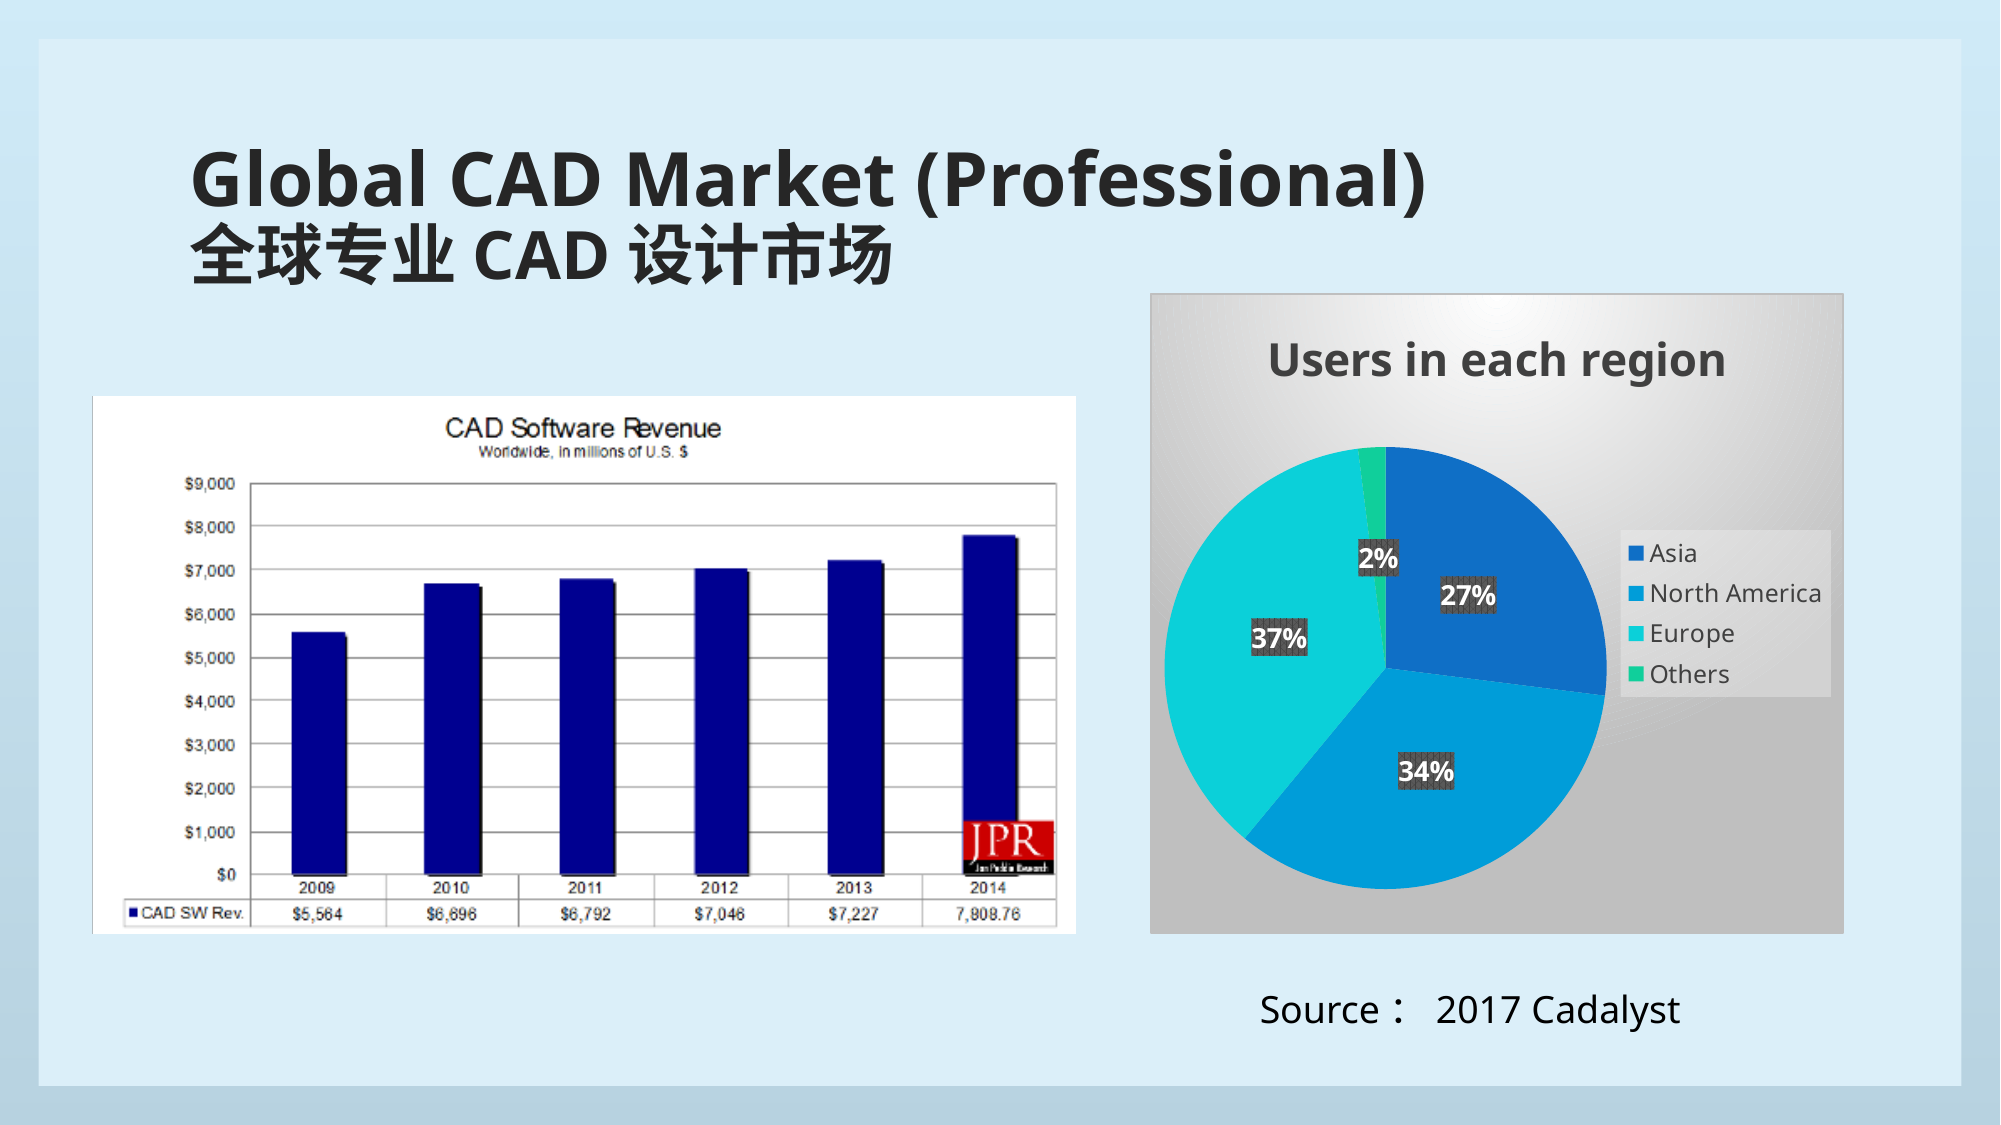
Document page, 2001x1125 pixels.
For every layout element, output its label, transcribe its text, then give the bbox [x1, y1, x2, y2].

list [91, 396, 1076, 934]
title Global CAD Market (Professional) 全球专业CAD设计市场 [174, 105, 1825, 331]
text_box Source：2017 Cadalyst [1245, 978, 1696, 1039]
chart [1149, 293, 1845, 934]
